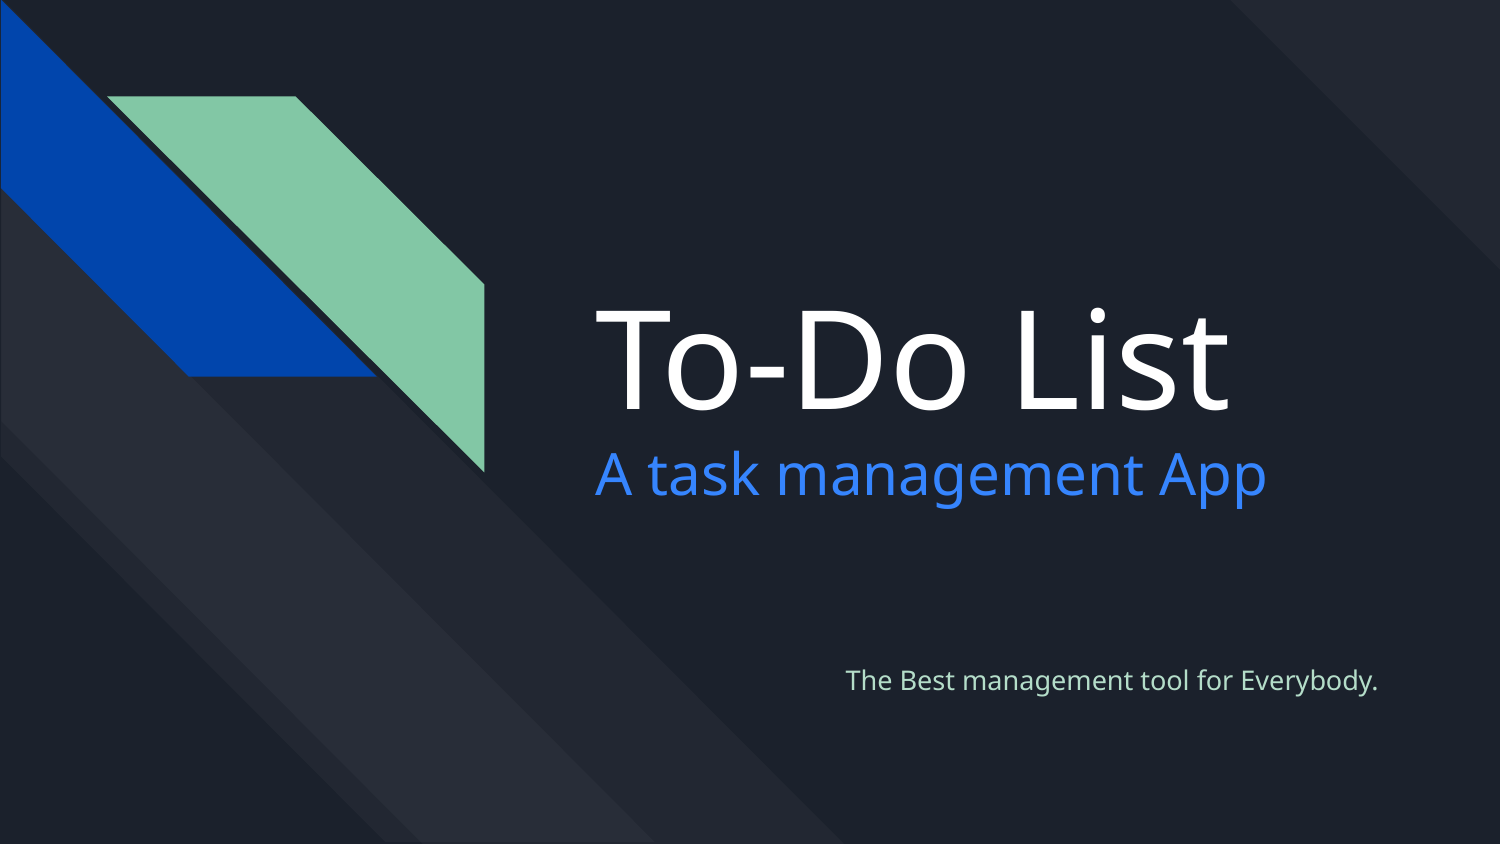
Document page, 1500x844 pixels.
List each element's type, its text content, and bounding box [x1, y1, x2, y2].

subtitle The Best management tool for Everybody. [830, 643, 1442, 727]
title To-Do List A task management App [580, 256, 1404, 516]
